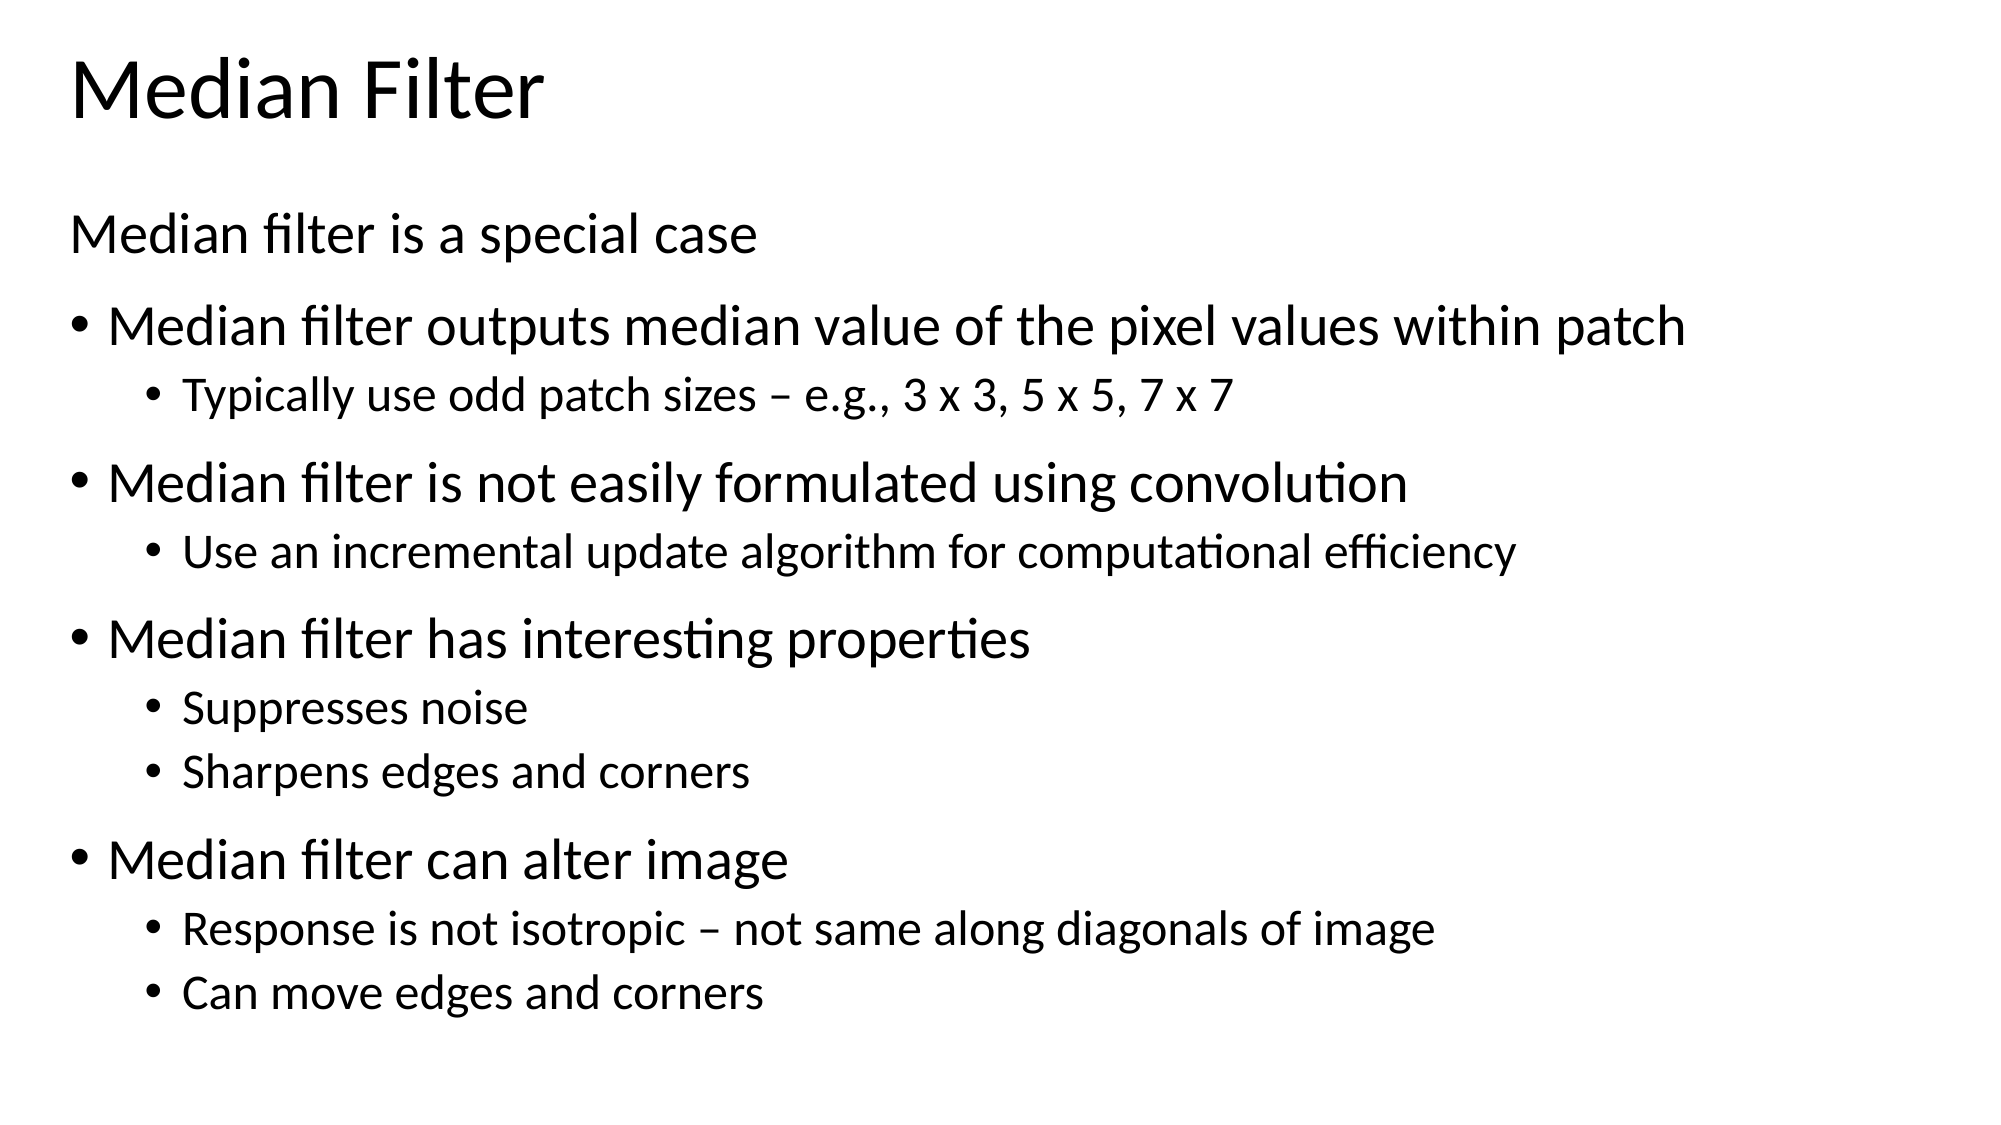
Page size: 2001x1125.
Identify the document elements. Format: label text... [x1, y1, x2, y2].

list Median filter is a special case Median filter outputs median value of the pixel values within patch Typically use odd patch sizes – e.g., 3 x 3, 5 x 5, 7 x 7 Median filter is not easily formulated using convolution Use an incremental update algorithm for computational efficiency Median filter has interesting properties Suppresses noise Sharpens edges and corners Median filter can alter image Response is not isotropic – not same along diagonals of image Can move edges and corners [54, 195, 1882, 1085]
title Median Filter [54, 34, 1966, 146]
